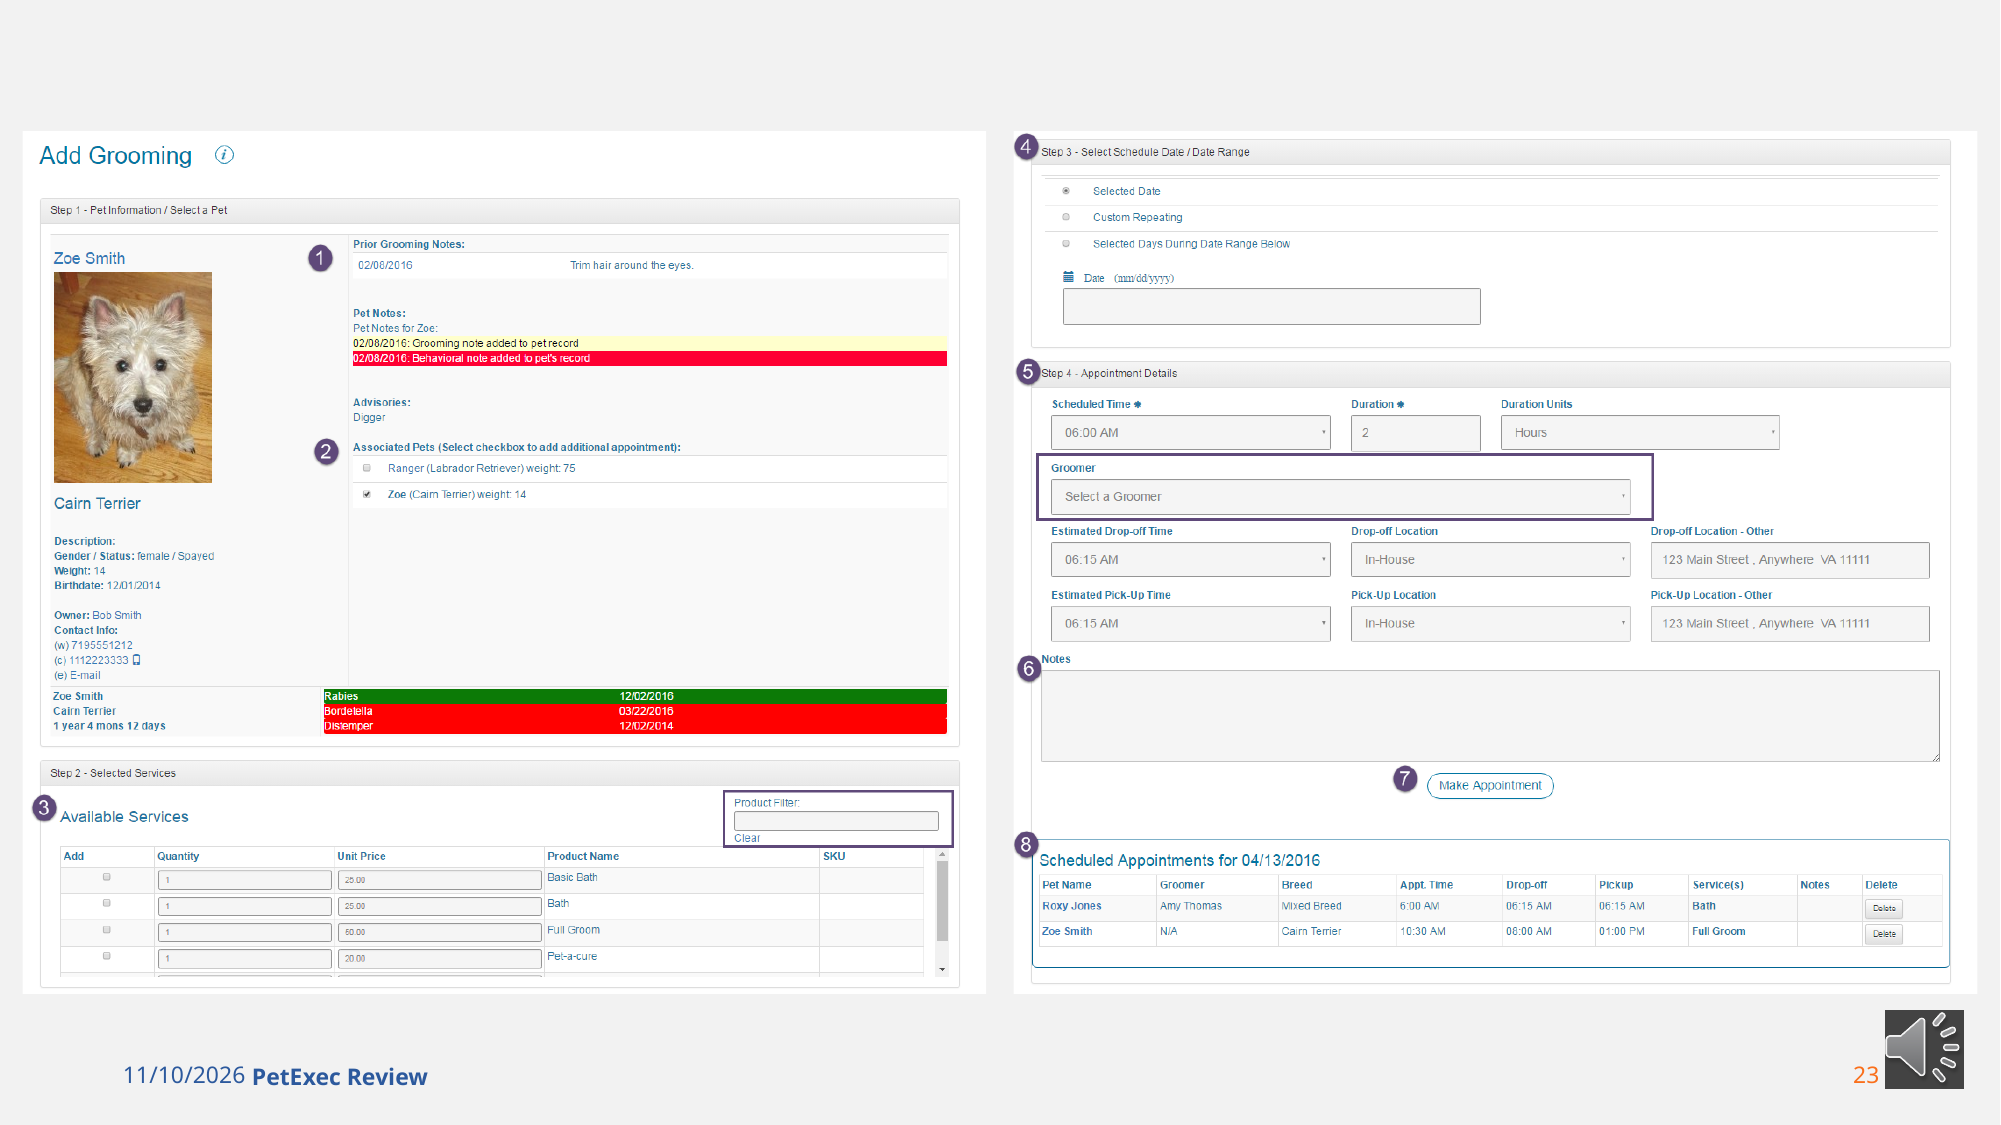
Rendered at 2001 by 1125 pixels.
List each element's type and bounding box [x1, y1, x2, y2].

picture [1013, 131, 1978, 994]
picture [1884, 1009, 1965, 1090]
picture [22, 131, 987, 994]
